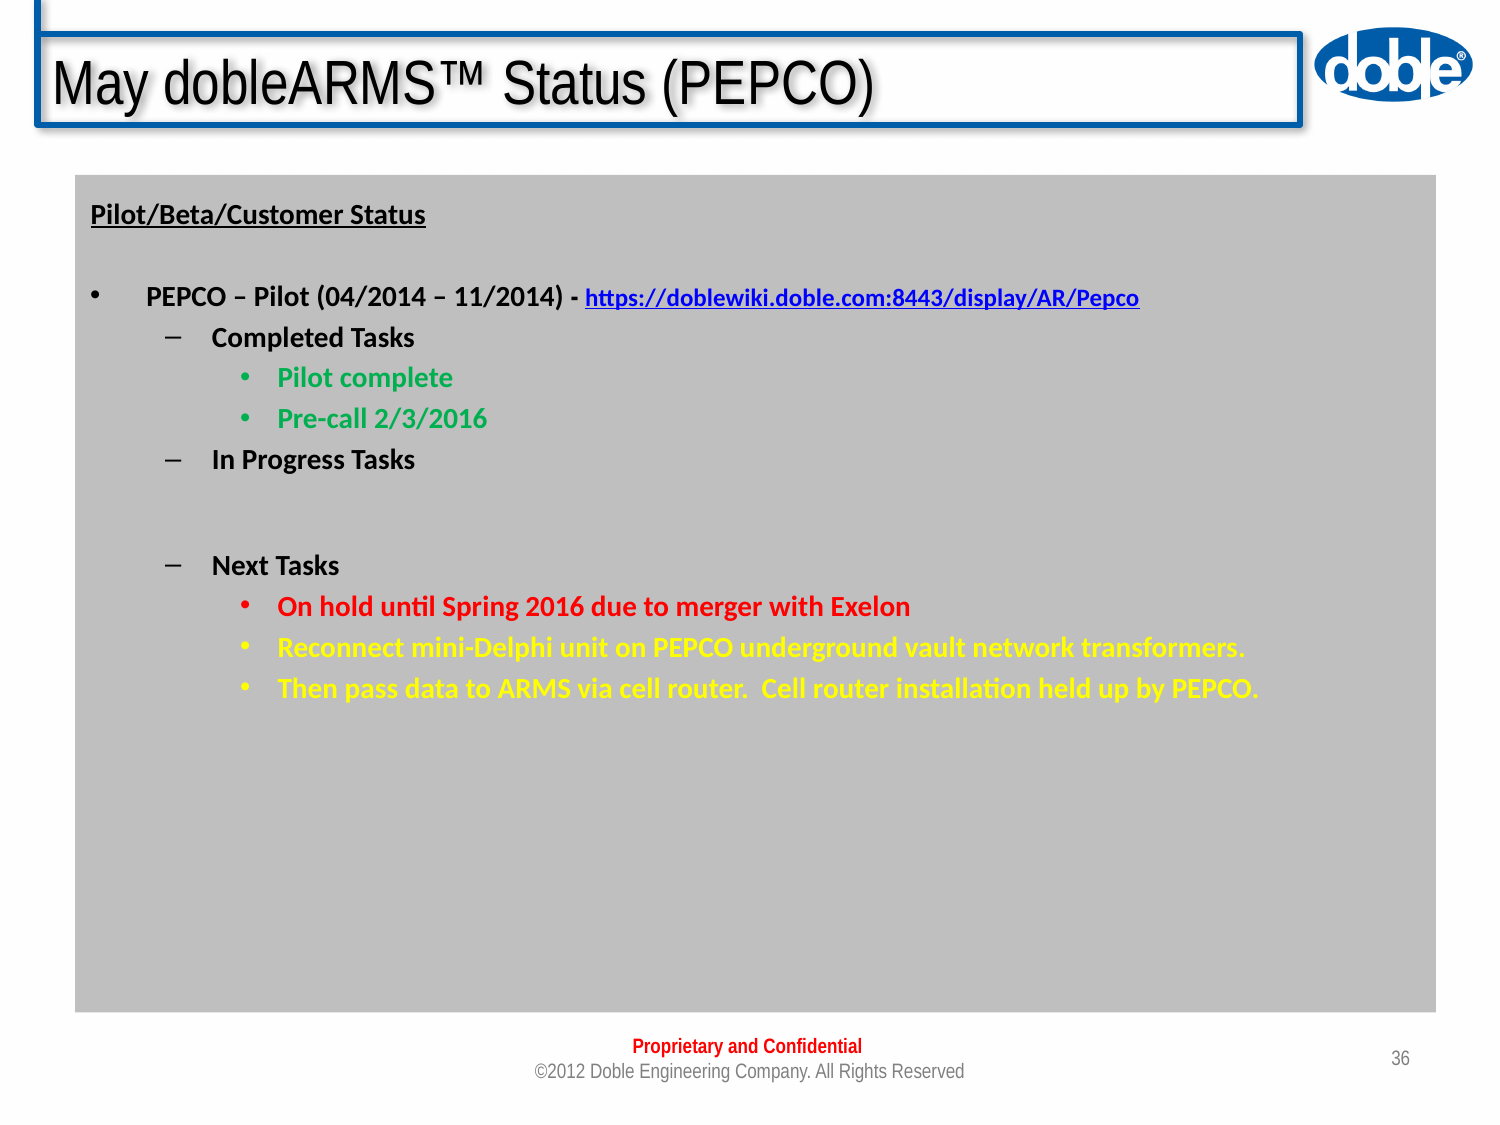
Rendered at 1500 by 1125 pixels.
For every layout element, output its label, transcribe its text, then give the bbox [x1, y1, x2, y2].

text_box [75, 174, 1436, 1013]
title May dobleARMS™ Status (PEPCO) [34, 31, 1303, 128]
list Pilot/Beta/Customer Status PEPCO – Pilot (04/2014 – 11/2014) - https://doblewiki.doble.com:8443/display/AR/Pepco Completed Tasks Pilot complete Pre-call 2/3/2016 In Progress Tasks Next Tasks On hold until Spring 2016 due to merger with Exelon Reconnect mini-Delphi unit on PEPCO underground vault network transformers. Then pass data to ARMS via cell router. Cell router installation held up by PEPCO. [75, 187, 1425, 1005]
picture [0, 0, 1500, 1125]
